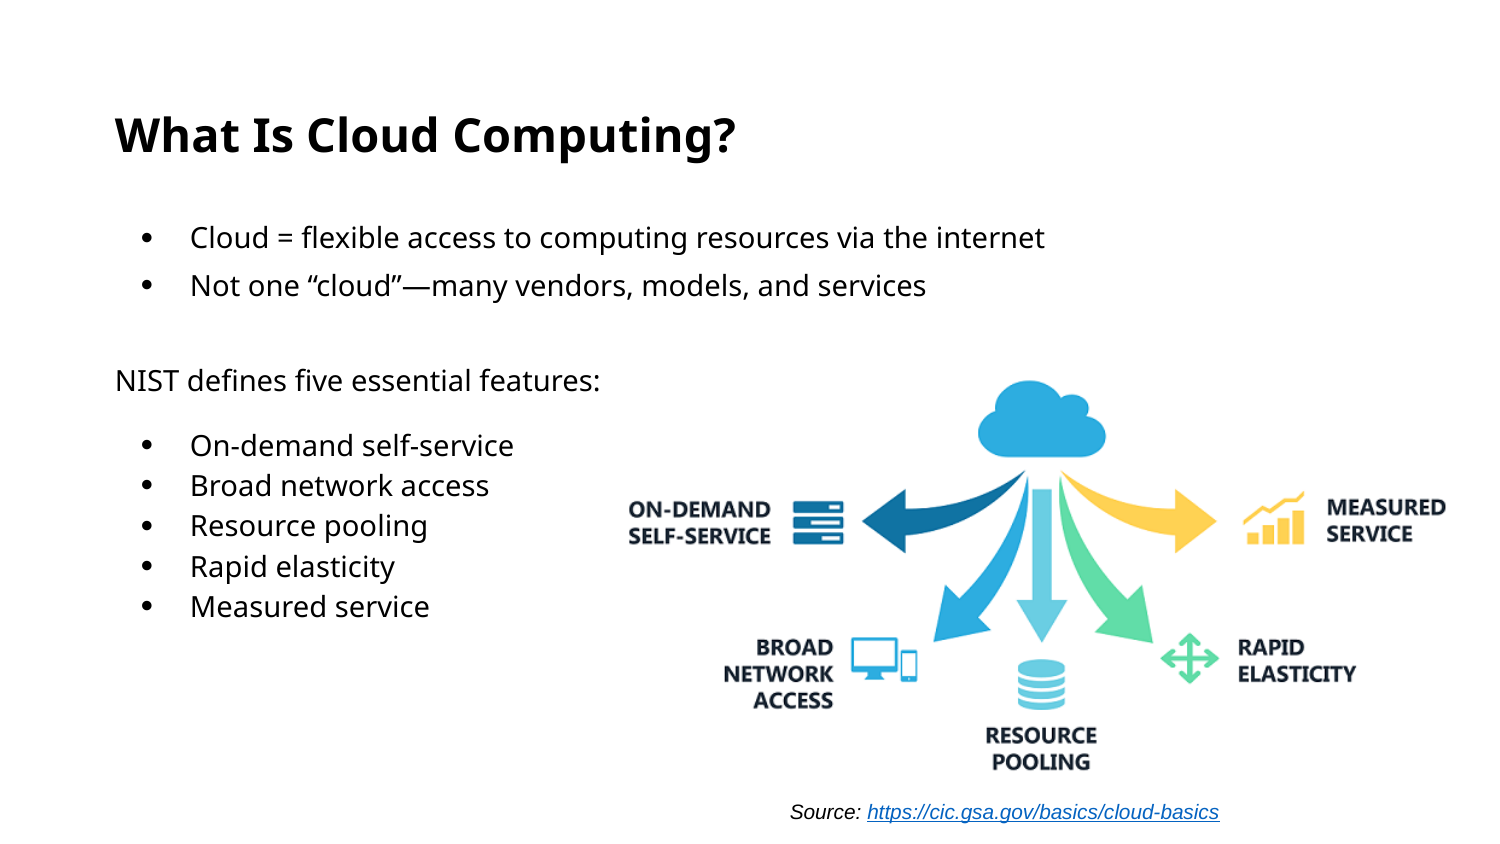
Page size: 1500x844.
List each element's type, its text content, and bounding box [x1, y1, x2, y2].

title What Is Cloud Computing? [99, 99, 1211, 157]
text_box Source: https://cic.gsa.gov/basics/cloud-basics [775, 795, 1449, 837]
picture [615, 361, 1460, 787]
text_box Cloud = flexible access to computing resources via the internet Not one “cloud”—many vendors, models, and services NIST defines five essential features: On-demand self-service Broad network access Resource pooling Rapid elasticity Measured service [99, 159, 1353, 735]
